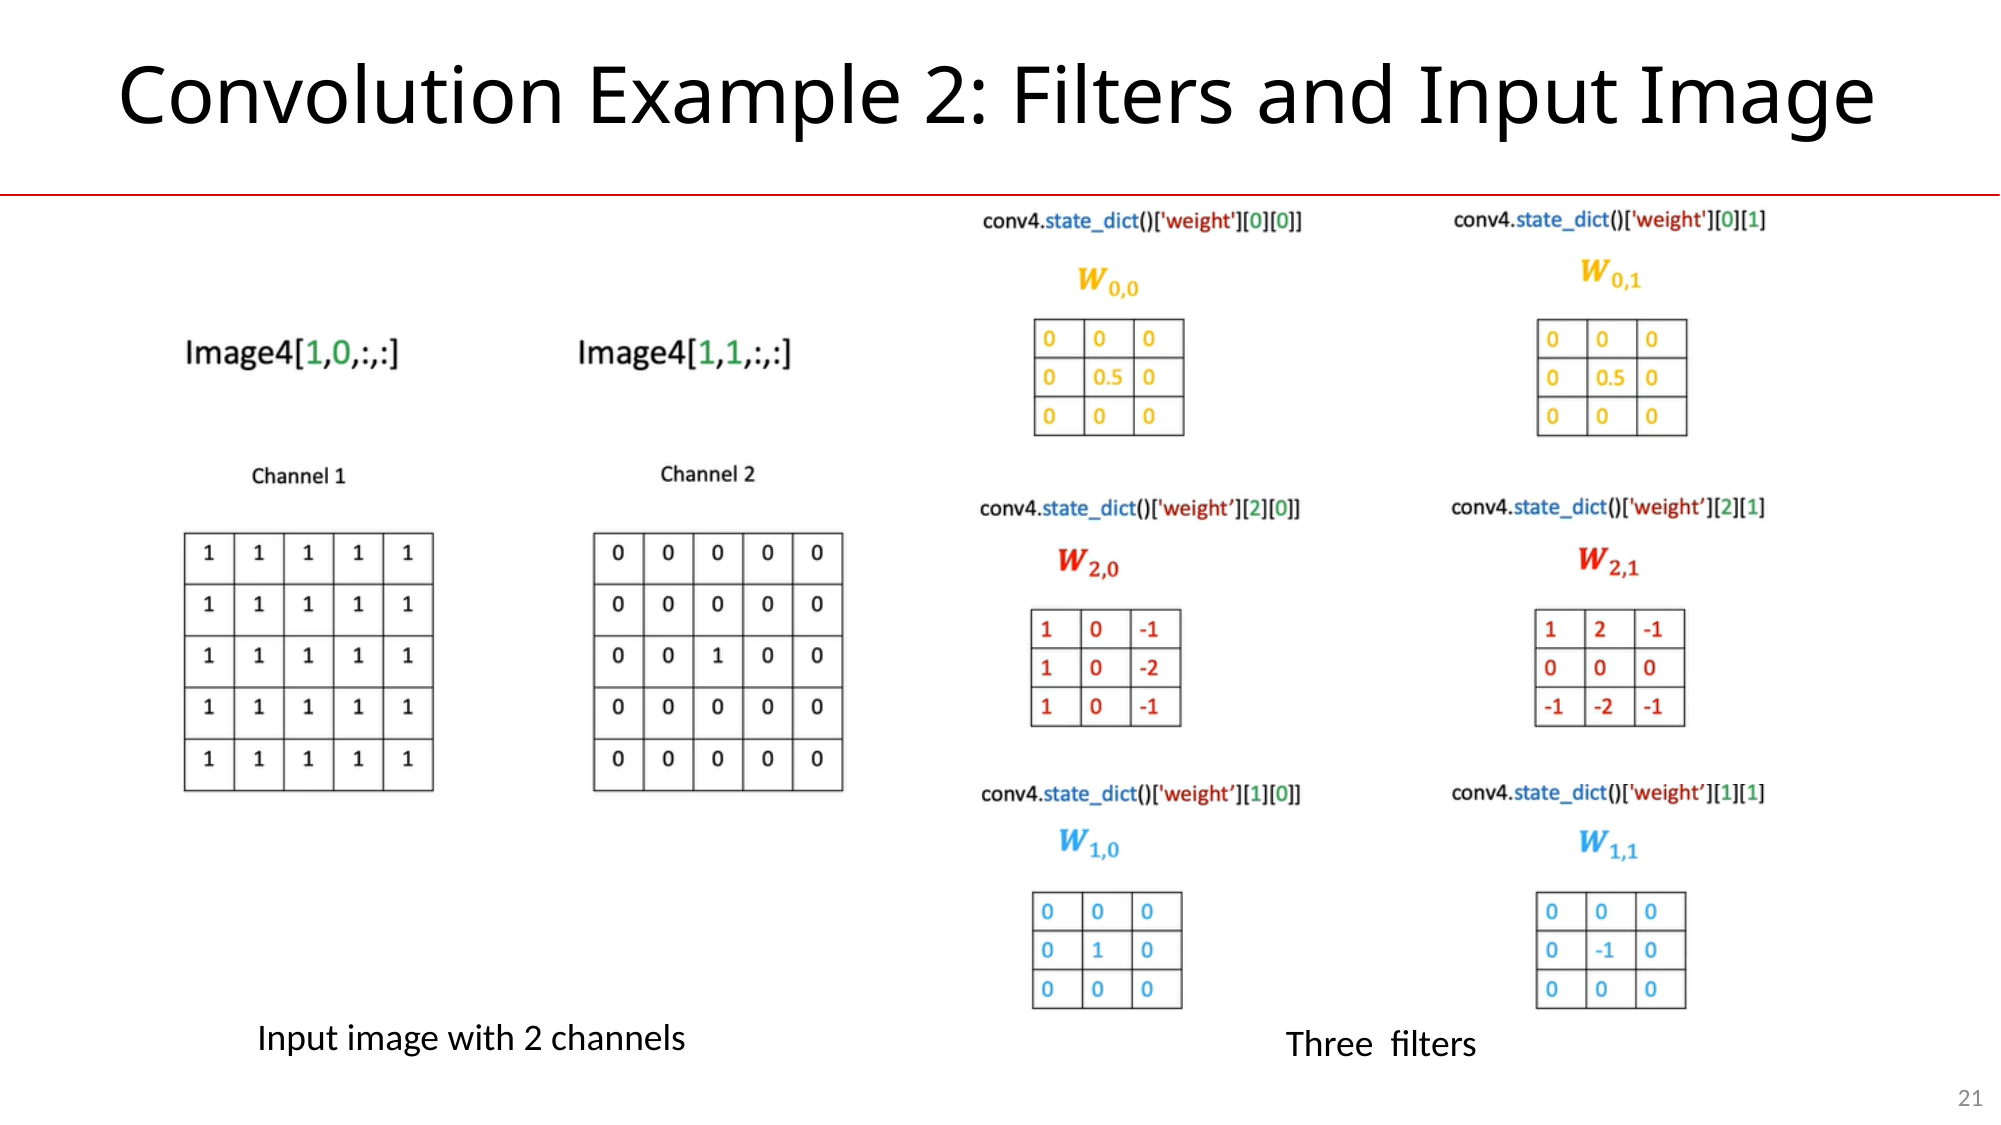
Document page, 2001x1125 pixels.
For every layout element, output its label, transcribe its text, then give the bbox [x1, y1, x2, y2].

slide_number 21 [1548, 1066, 1999, 1125]
picture [977, 493, 1769, 730]
picture [976, 207, 1767, 439]
picture [980, 784, 1766, 1013]
text_box Input image with 2 channels [233, 1005, 763, 1066]
title Convolution Example 2: Filters and Input Image [102, 10, 1899, 186]
picture [180, 326, 847, 799]
